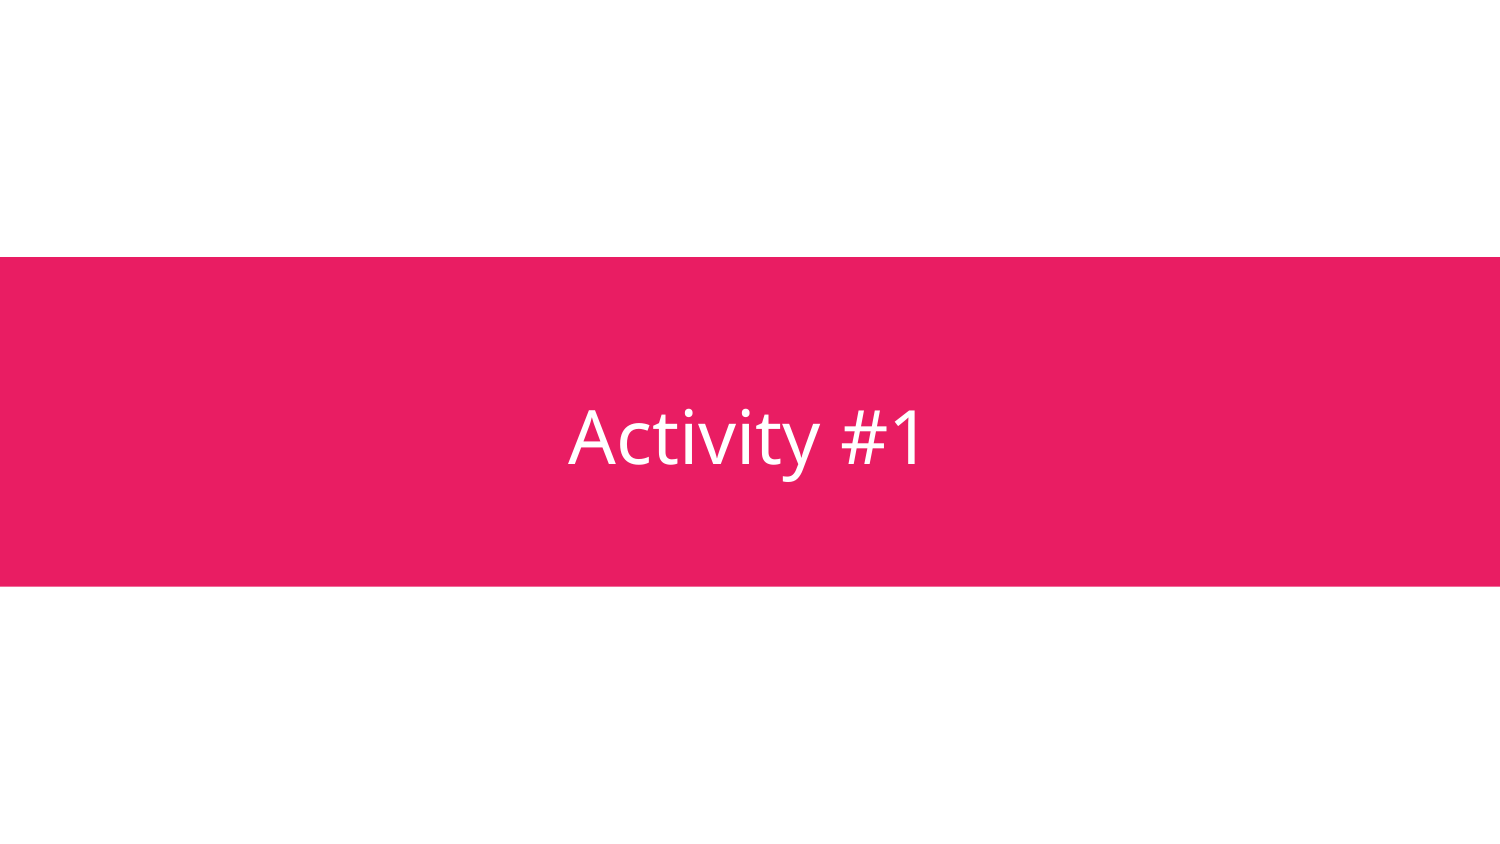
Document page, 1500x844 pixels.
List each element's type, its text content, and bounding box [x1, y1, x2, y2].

title Activity #1 [70, 309, 1430, 559]
